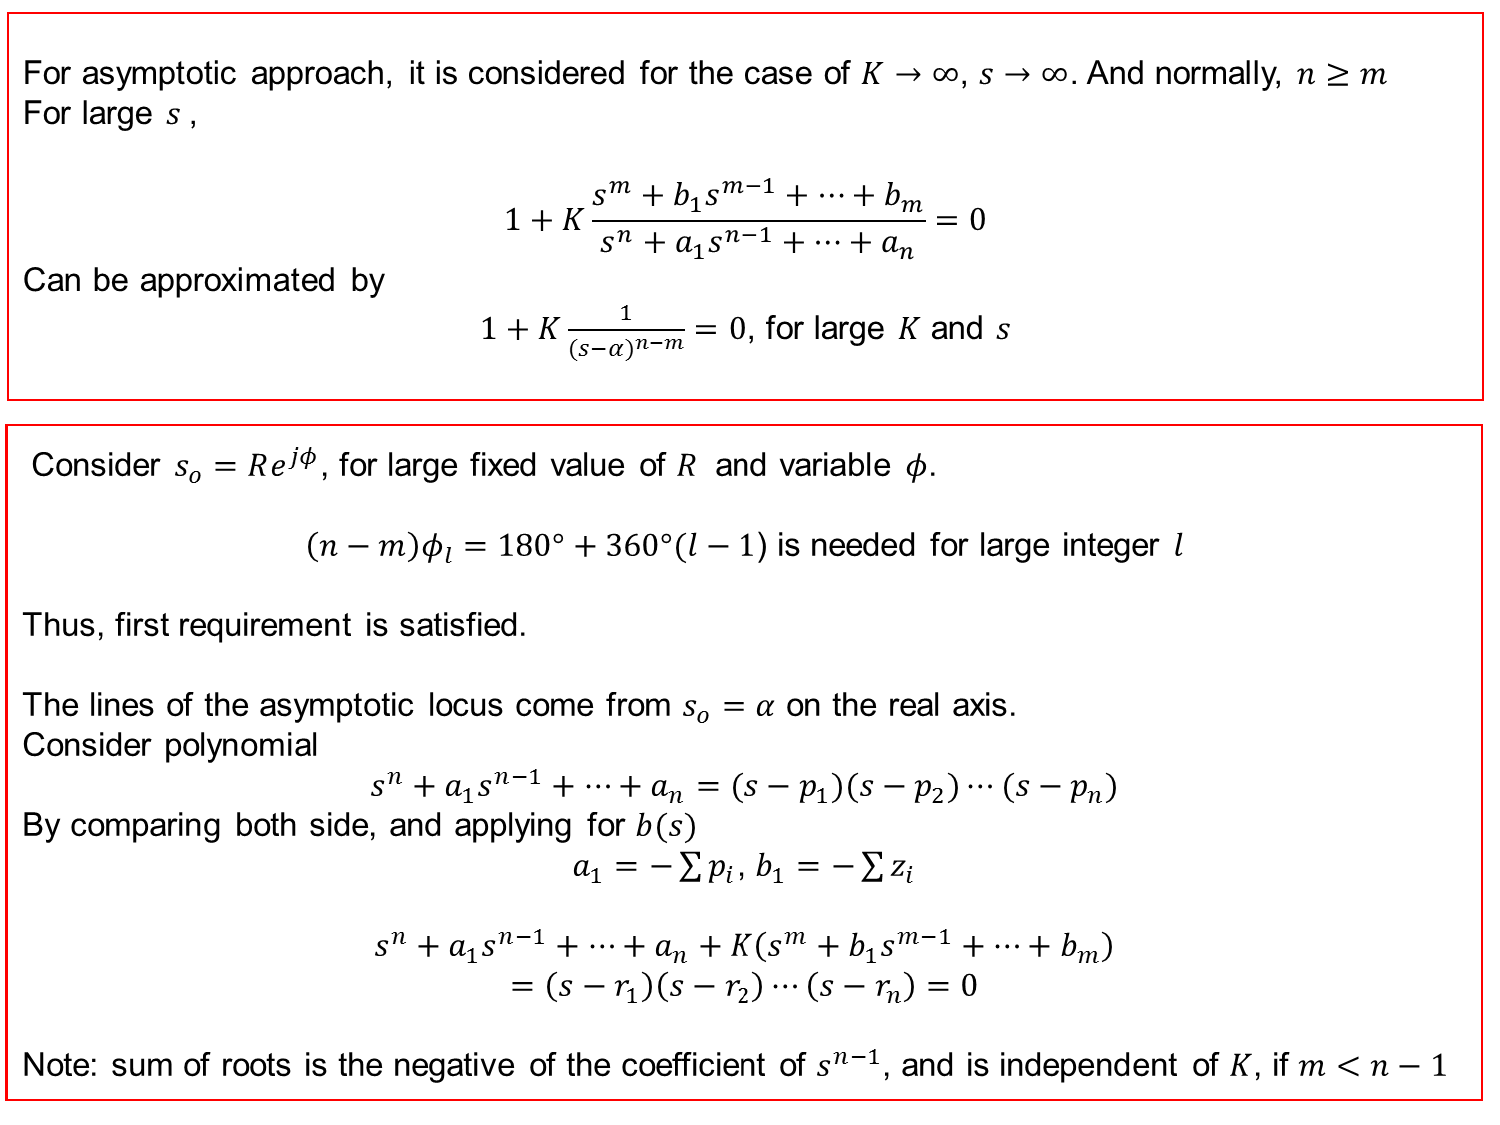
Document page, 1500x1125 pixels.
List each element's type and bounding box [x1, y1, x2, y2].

text_box [6, 424, 1482, 1100]
text_box [7, 12, 1484, 400]
